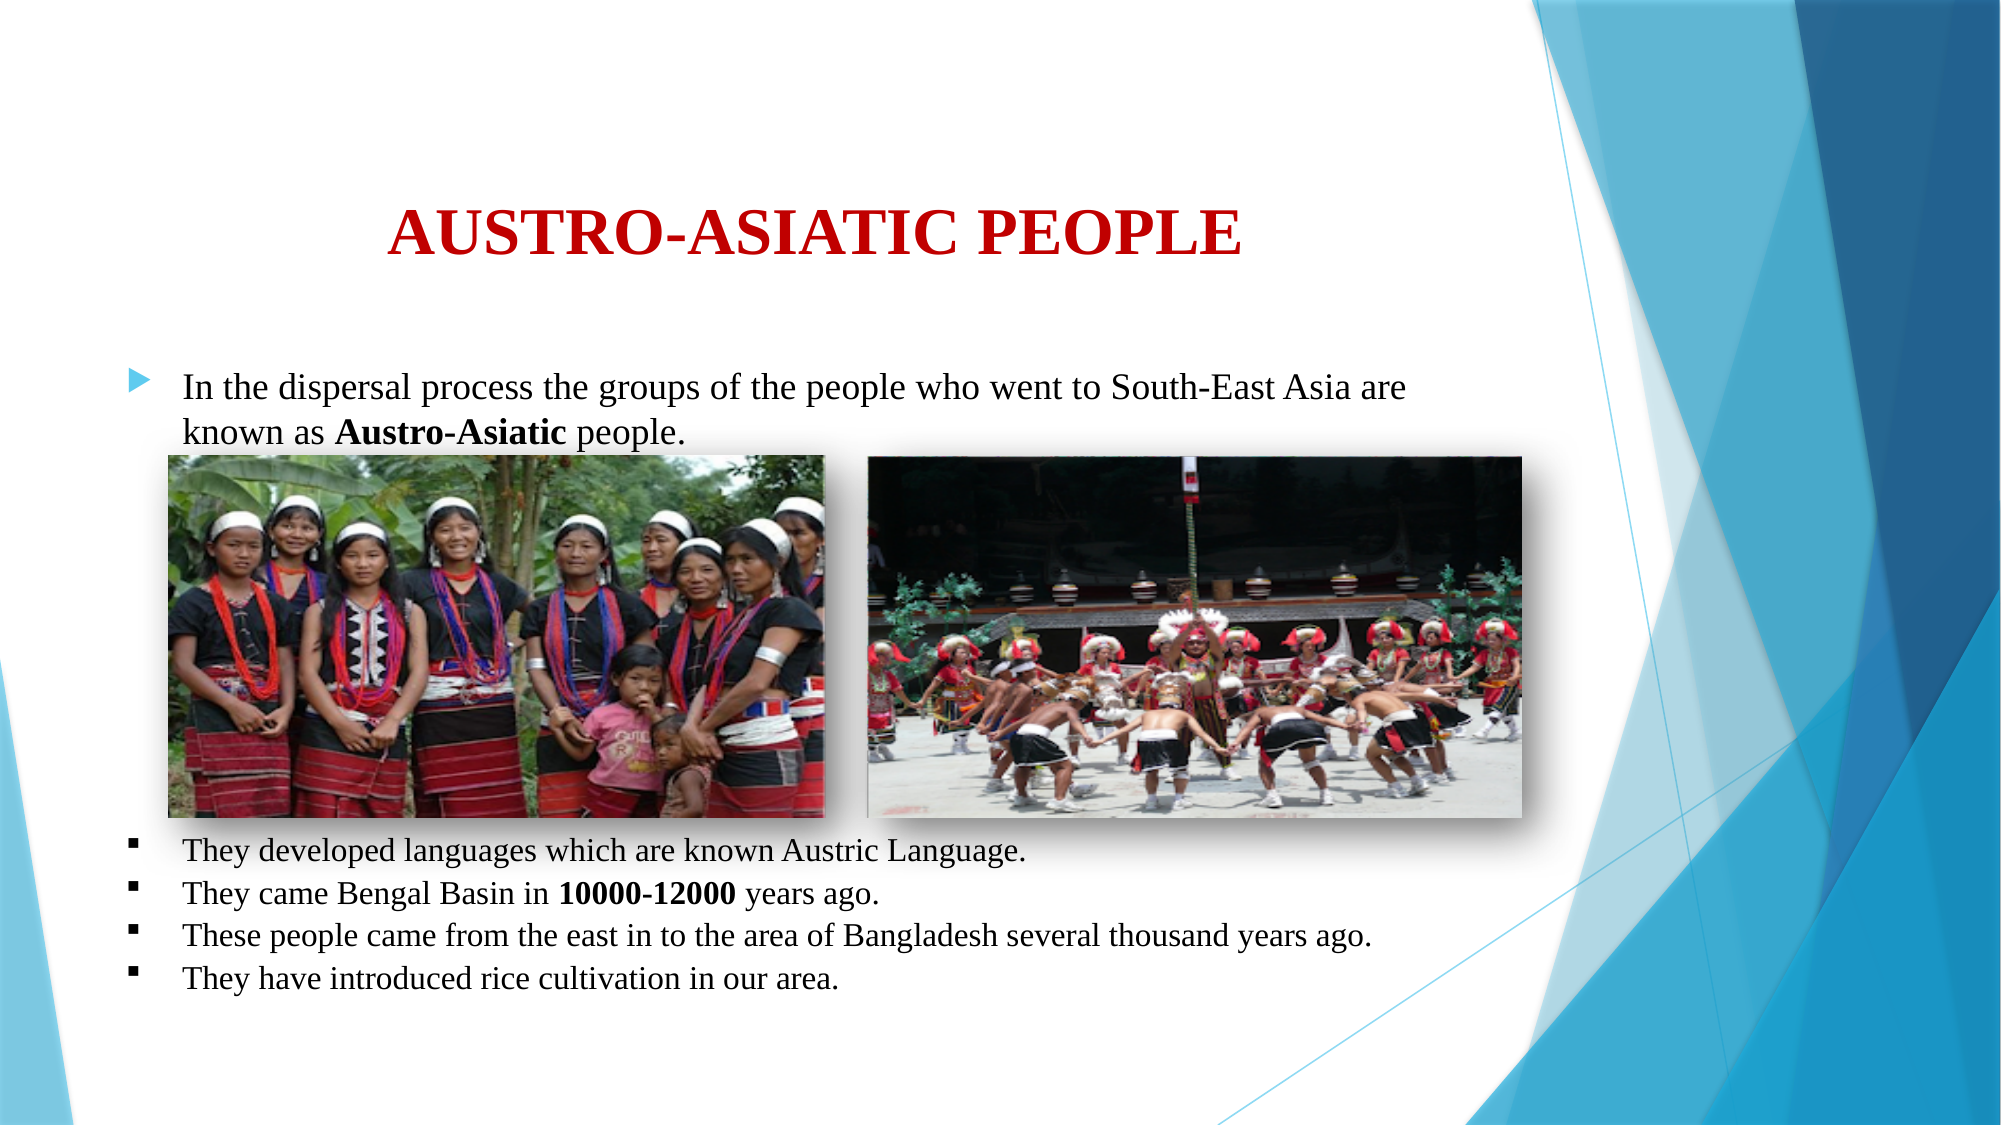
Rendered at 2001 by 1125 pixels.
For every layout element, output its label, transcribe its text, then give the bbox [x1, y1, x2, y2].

text_box They developed languages which are known Austric Language. They came Bengal Basin in 10000-12000 years ago. These people came from the east in to the area of Bangladesh several thousand years ago. They have introduced rice cultivation in our area. [111, 817, 1522, 1004]
picture [167, 454, 1522, 819]
title AUSTRO-ASIATIC PEOPLE [111, 99, 1522, 317]
list In the dispersal process the groups of the people who went to South-East Asia are known as Austro-Asiatic people. [111, 354, 1522, 817]
